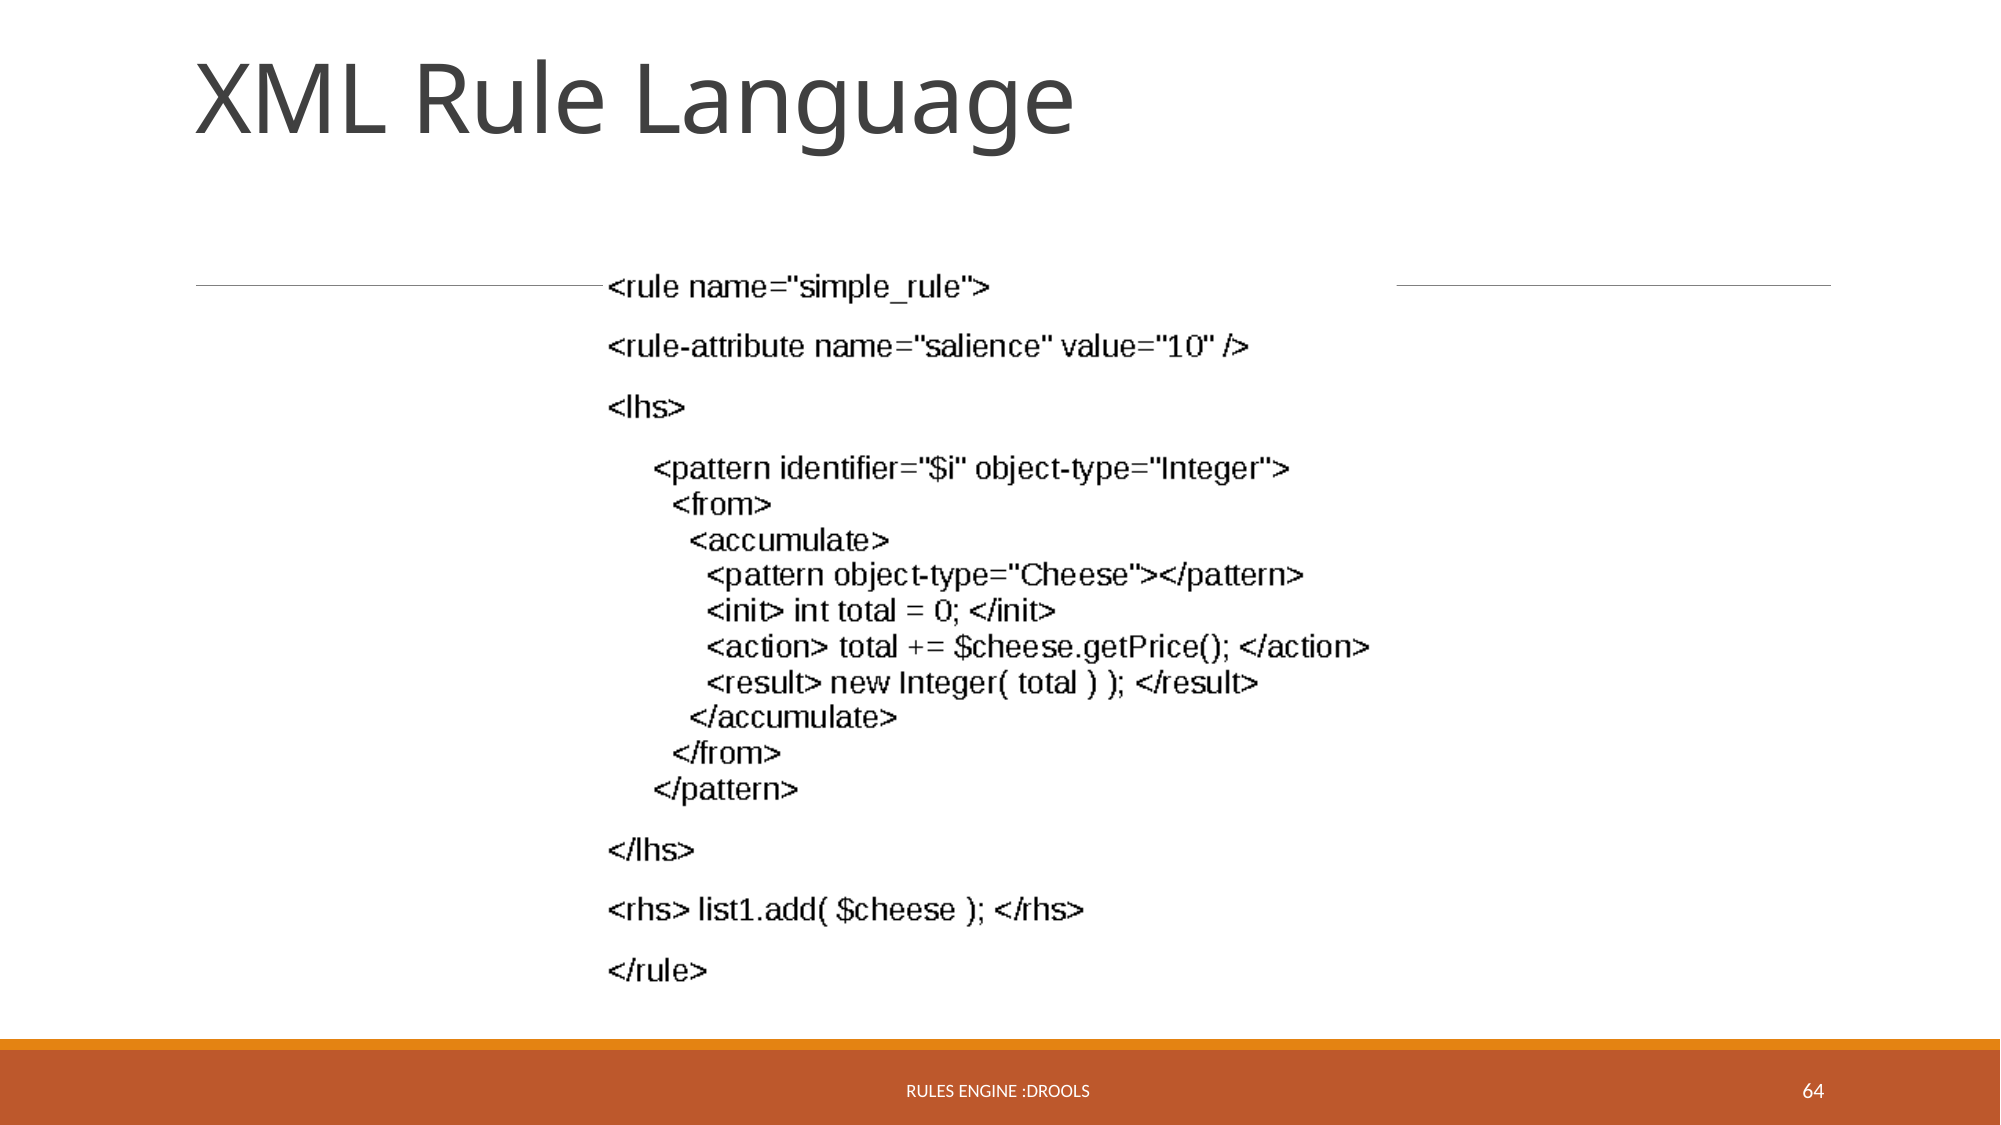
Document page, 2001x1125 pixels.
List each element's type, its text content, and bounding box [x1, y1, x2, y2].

footer Rules Engine :Drools [604, 1059, 1396, 1120]
slide_number 64 [1624, 1059, 1840, 1120]
title XML Rule Language [180, 47, 1830, 162]
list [602, 256, 1398, 990]
